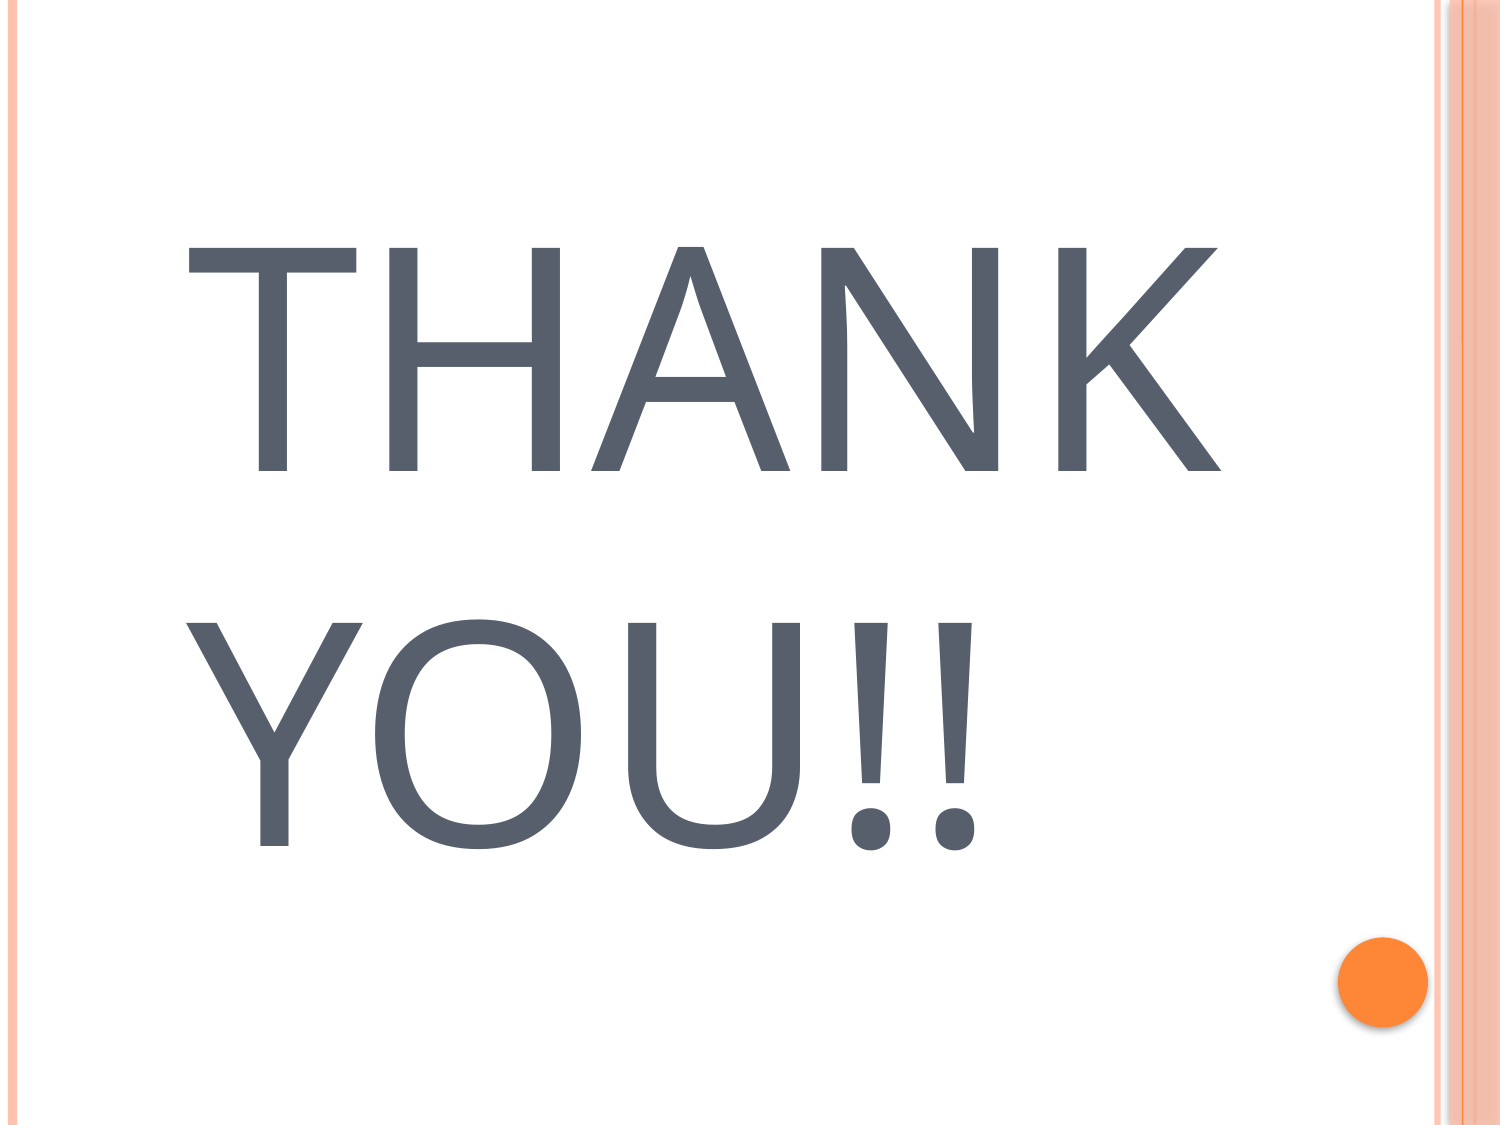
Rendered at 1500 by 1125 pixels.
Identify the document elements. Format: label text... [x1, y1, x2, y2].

title Thank You!! [171, 361, 1500, 917]
